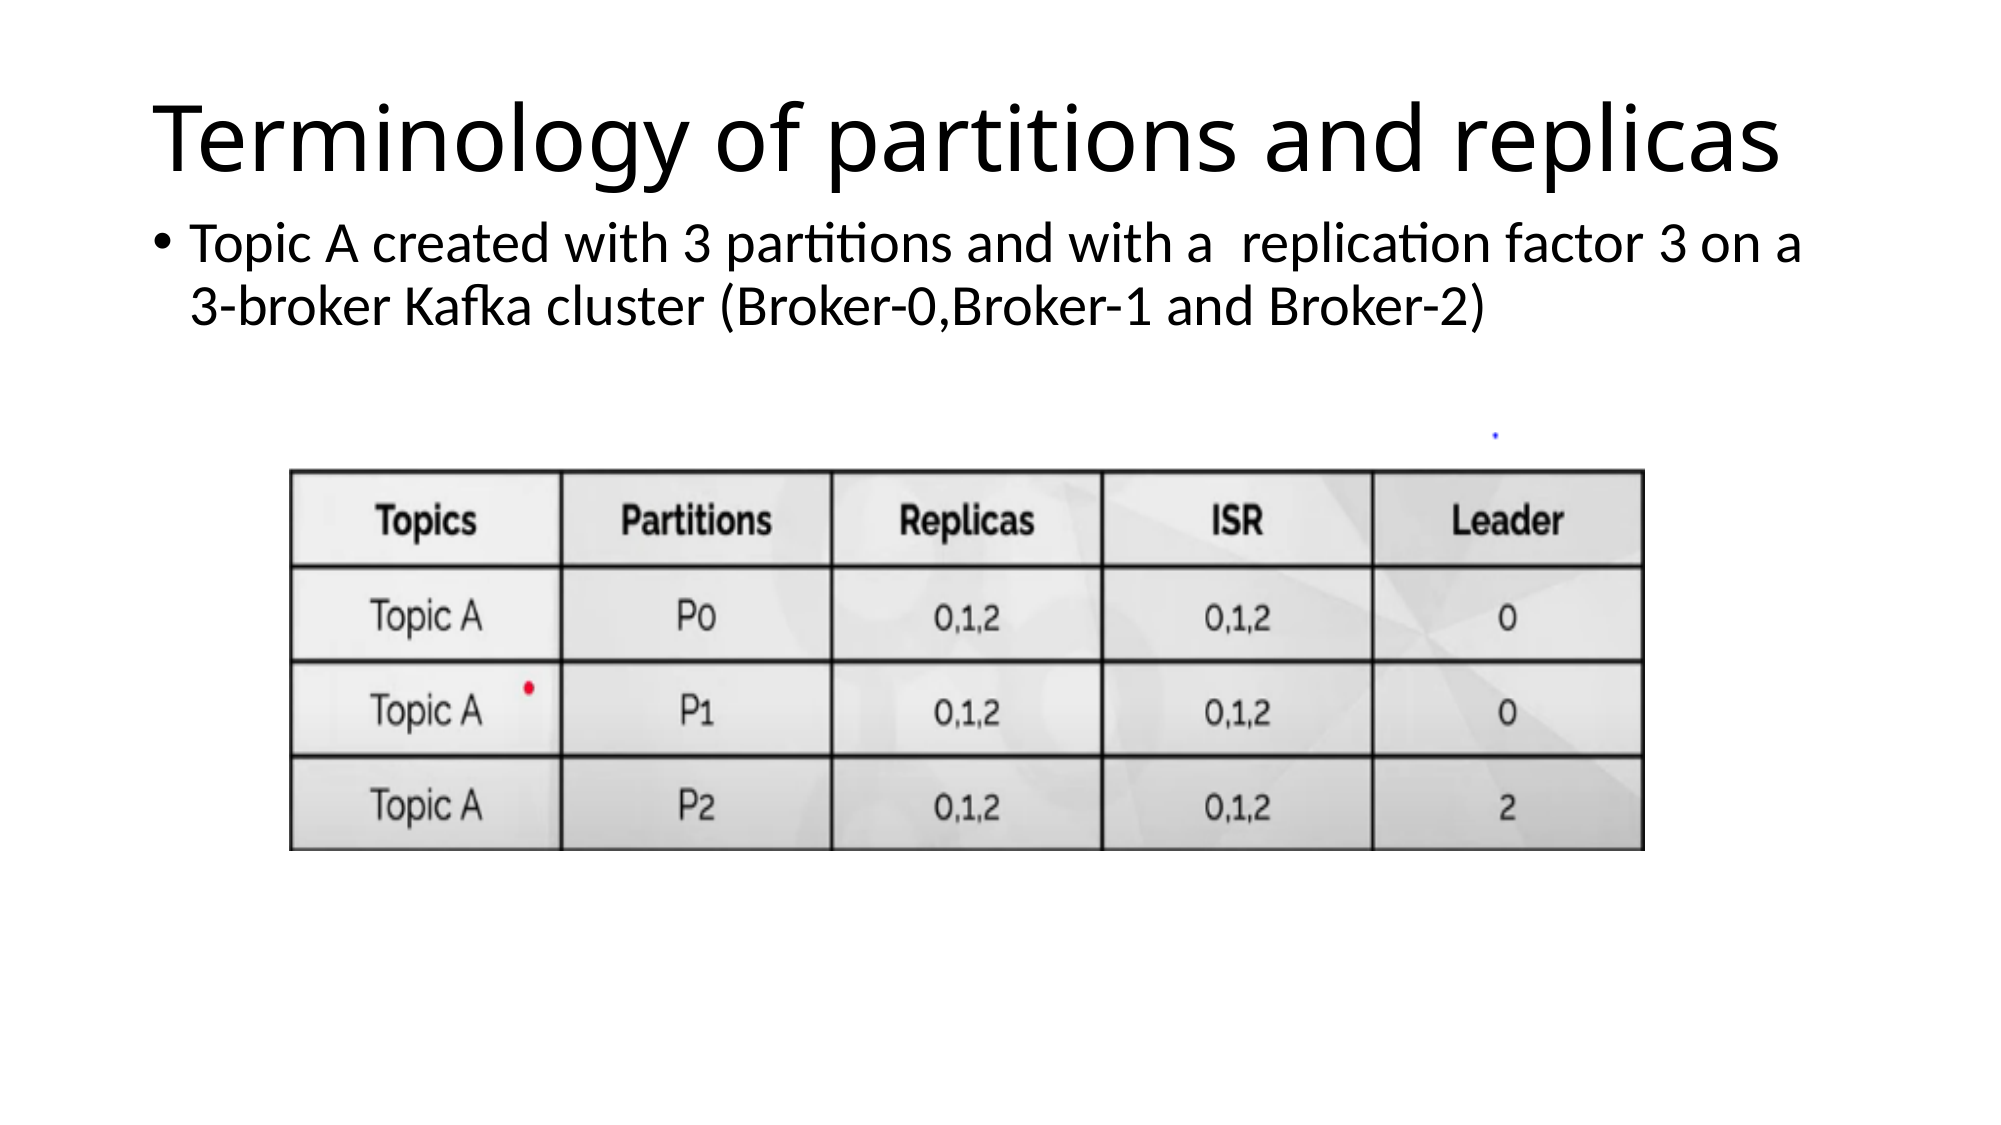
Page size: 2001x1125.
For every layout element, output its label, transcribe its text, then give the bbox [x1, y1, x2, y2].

picture [288, 432, 1645, 851]
title Terminology of partitions and replicas [137, 59, 1863, 204]
list Topic A created with 3 partitions and with a replication factor 3 on a 3-broker Kafka cluster (Broker-0,Broker-1 and Broker-2) [137, 204, 1863, 1014]
